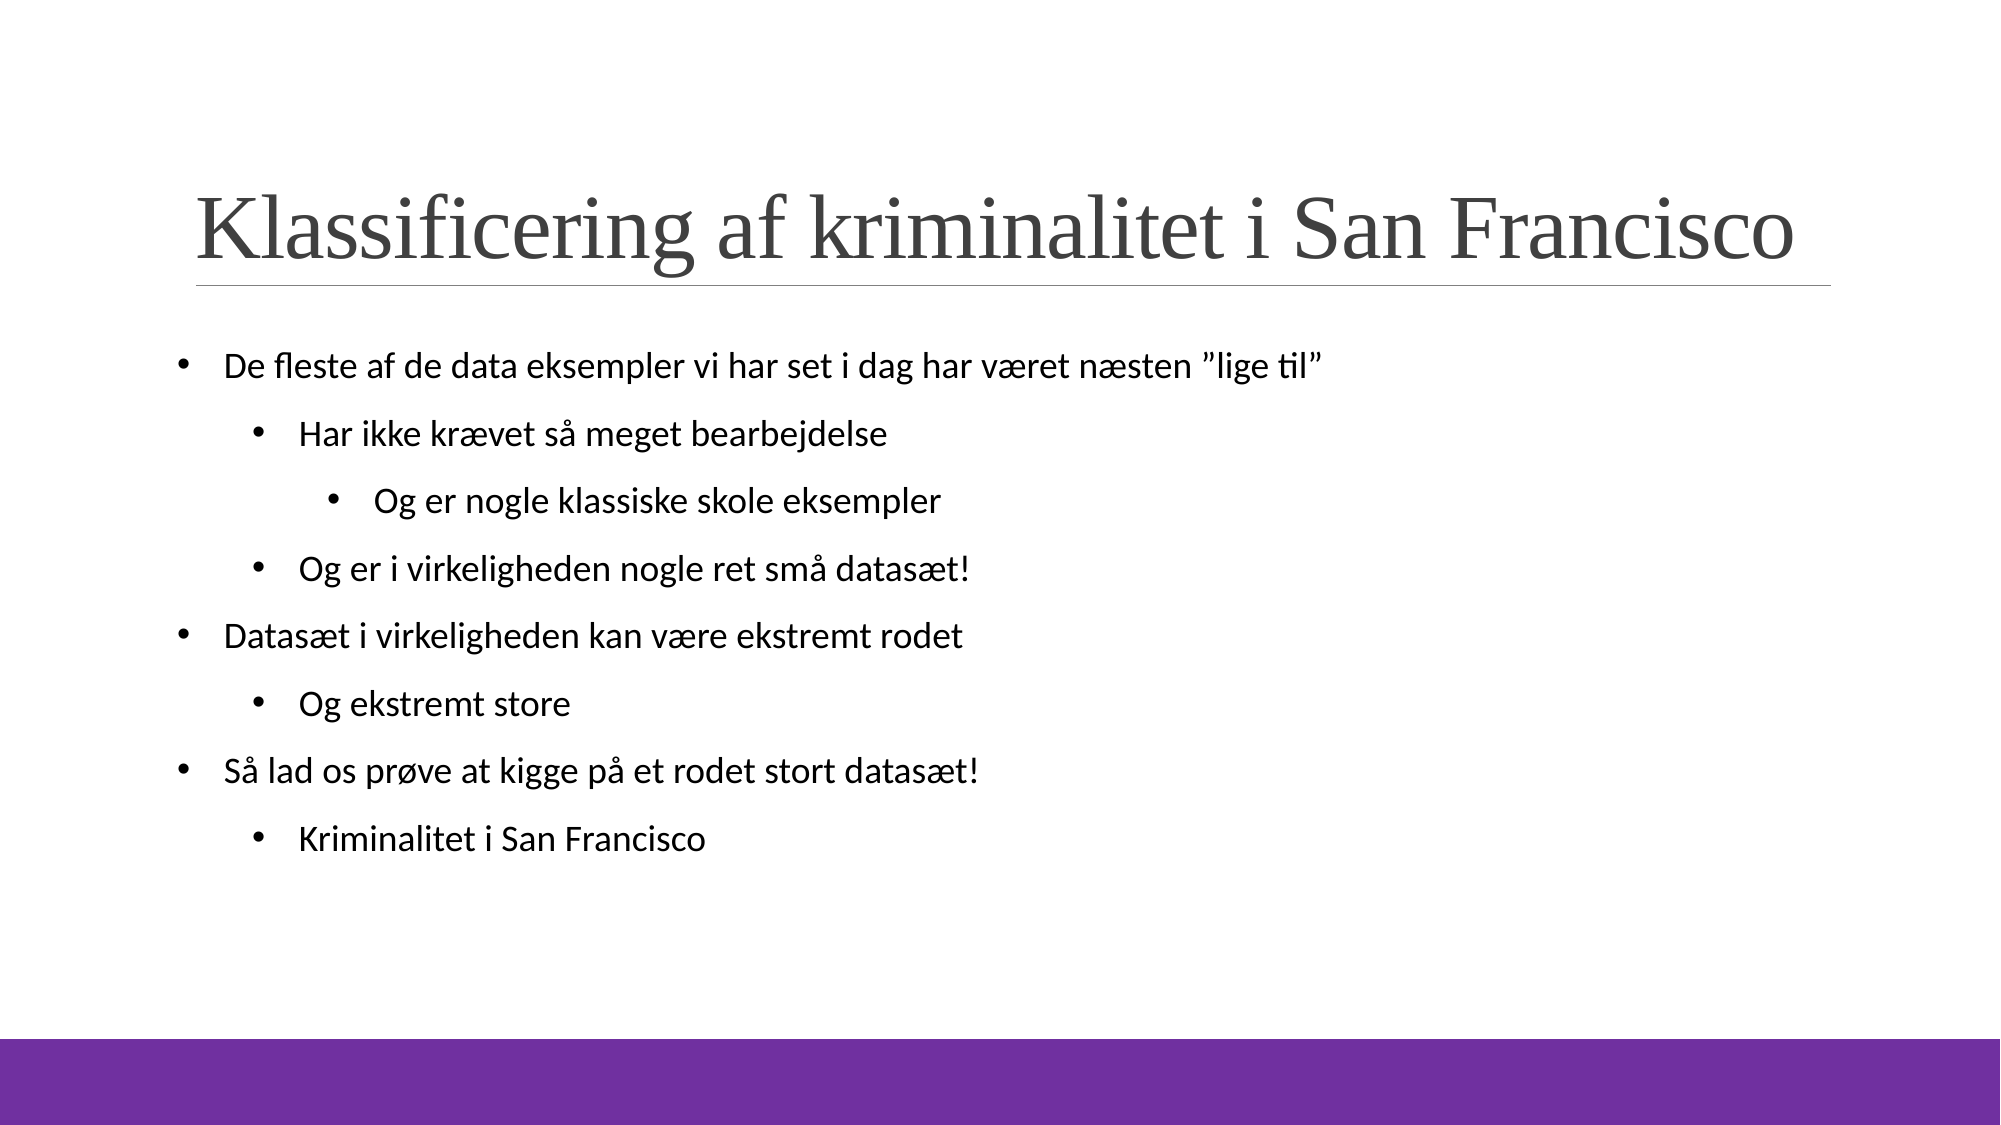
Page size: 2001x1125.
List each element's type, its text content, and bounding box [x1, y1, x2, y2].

title Klassificering af kriminalitet i San Francisco [180, 47, 1830, 285]
text_box De fleste af de data eksempler vi har set i dag har været næsten ”lige til” Har ikke krævet så meget bearbejdelse Og er nogle klassiske skole eksempler Og er i virkeligheden nogle ret små datasæt! Datasæt i virkeligheden kan være ekstremt rodet Og ekstremt store Så lad os prøve at kigge på et rodet stort datasæt! Kriminalitet i San Francisco [162, 311, 1838, 867]
